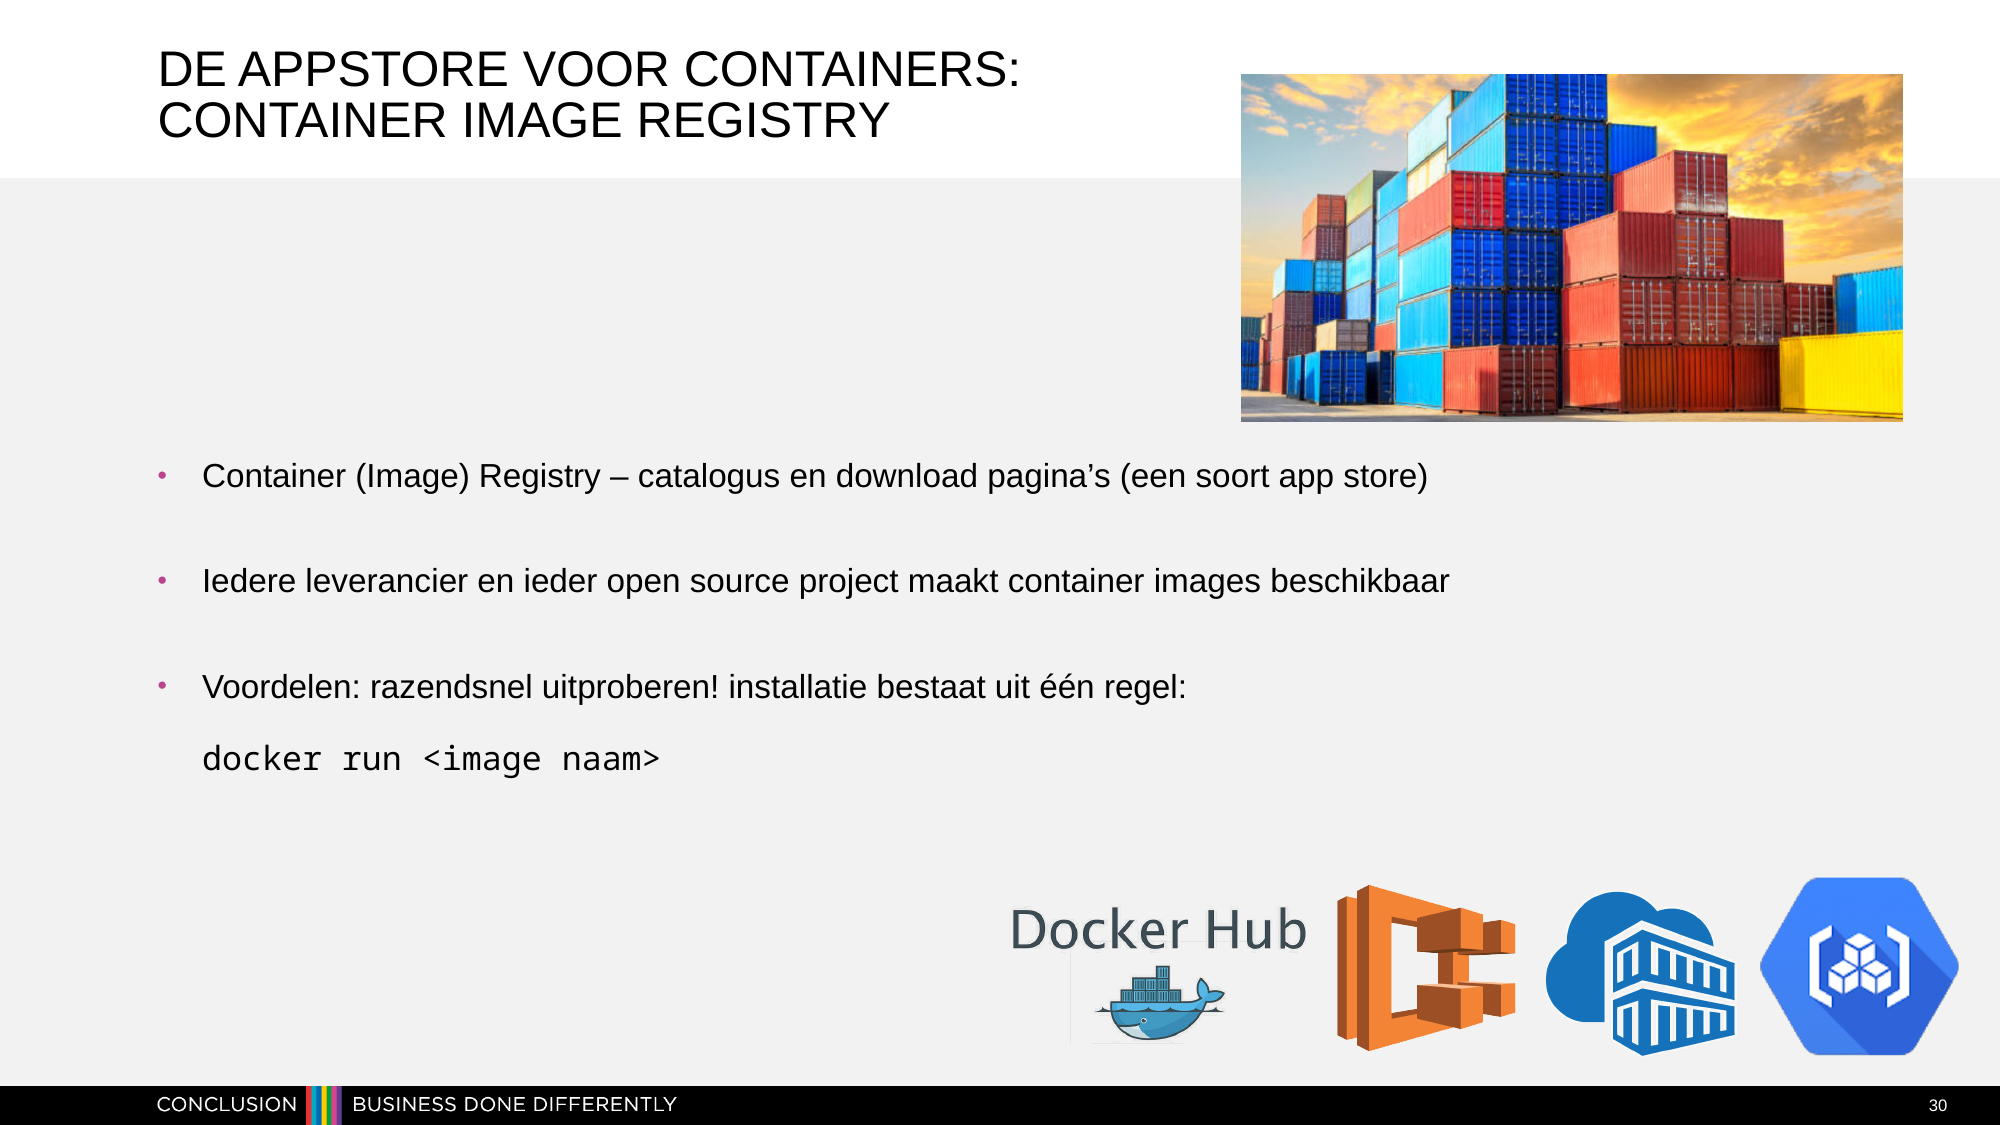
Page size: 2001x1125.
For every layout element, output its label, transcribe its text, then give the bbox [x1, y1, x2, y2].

picture [0, 1086, 315, 1125]
picture [1241, 74, 1903, 422]
title De Appstore voor containers: Container image registry [157, 74, 1241, 114]
list Container (Image) Registry – catalogus en download pagina’s (een soort app store) Iedere leverancier en ieder open source project maakt container images beschikbaar Voordelen: razendsnel uitproberen! installatie bestaat uit één regel: docker run <image naam> [157, 204, 1607, 1032]
picture [318, 821, 2000, 1125]
picture [1004, 871, 1311, 1044]
